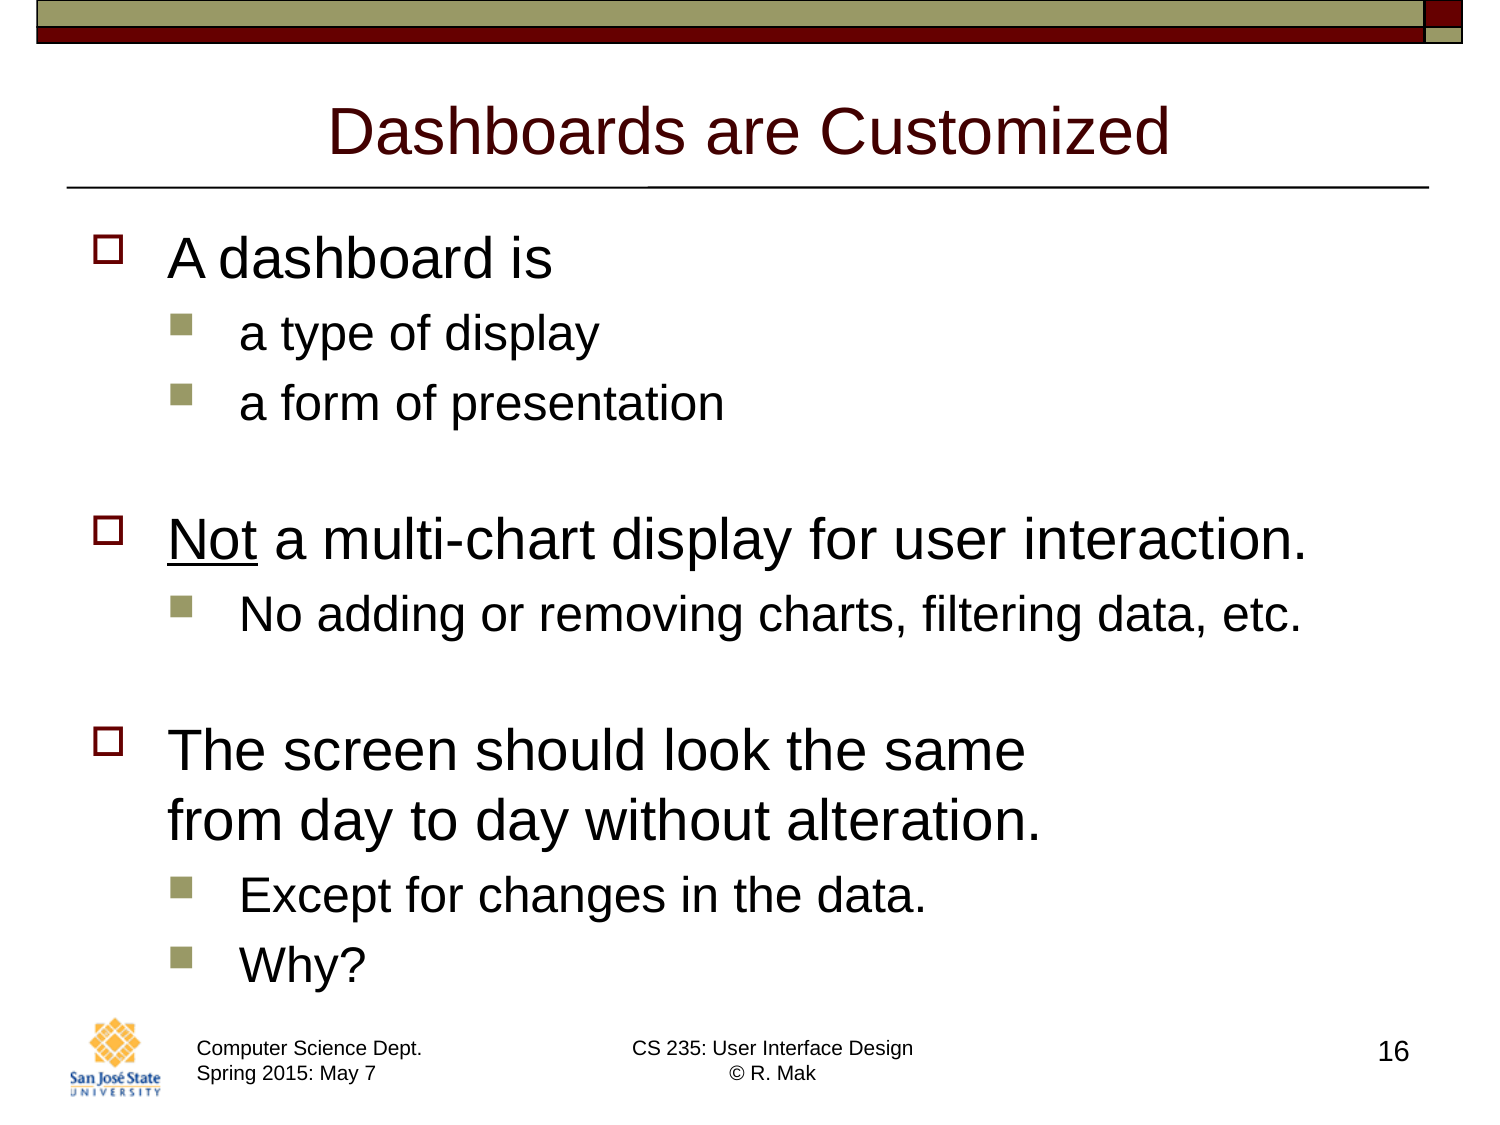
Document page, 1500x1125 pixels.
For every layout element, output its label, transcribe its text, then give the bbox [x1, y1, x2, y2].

title Dashboards are Customized [75, 67, 1425, 175]
slide_number 16 [1112, 1025, 1425, 1100]
list A dashboard is a type of display a form of presentation Not a multi-chart display for user interaction. No adding or removing charts, filtering data, etc. The screen should look the same from day to day without alteration. Except for changes in the data. Why? [75, 212, 1425, 1006]
picture [60, 1012, 166, 1112]
